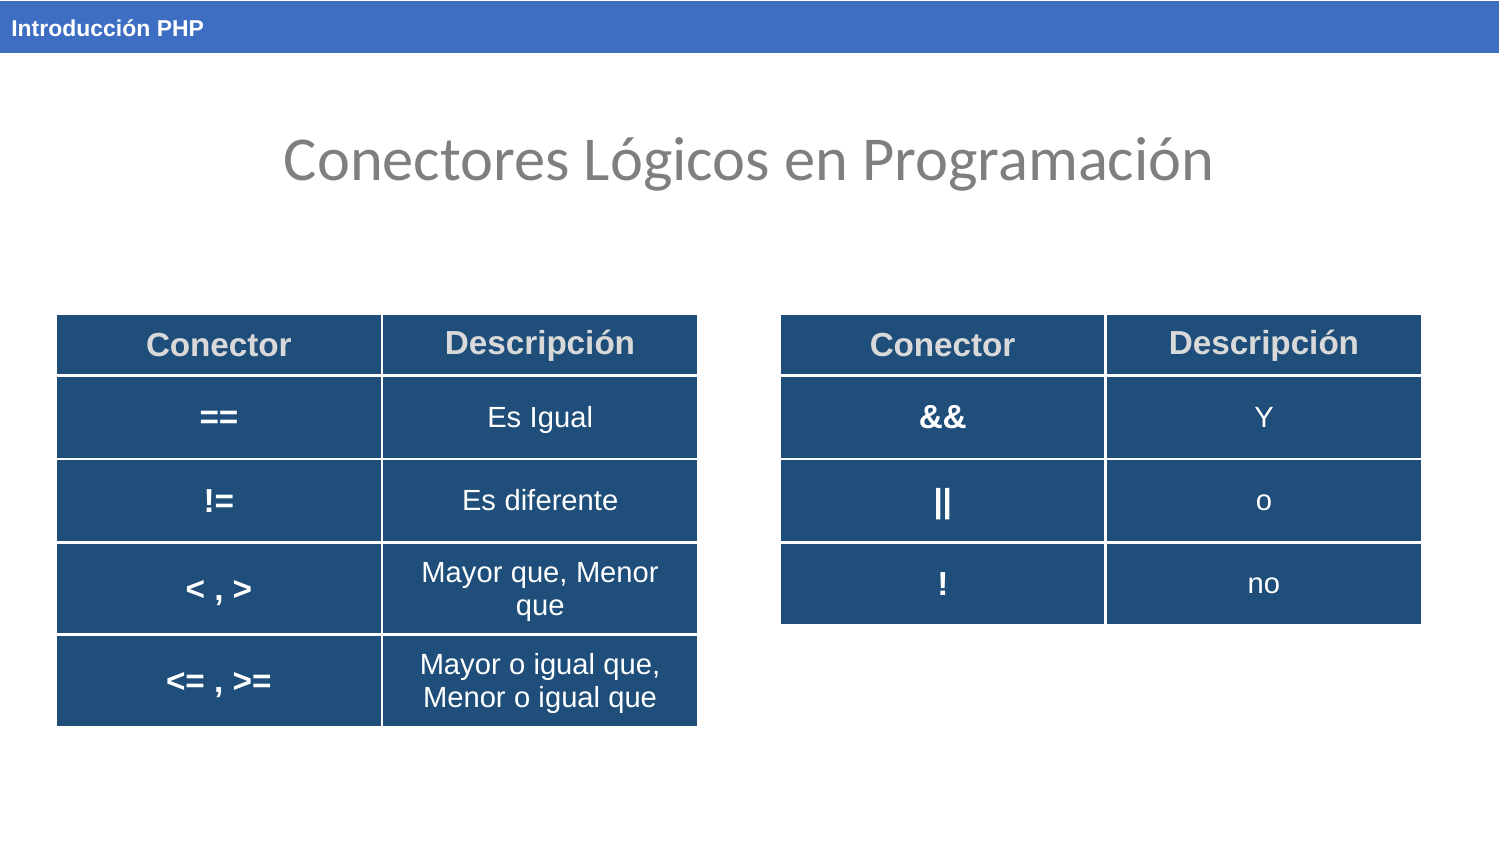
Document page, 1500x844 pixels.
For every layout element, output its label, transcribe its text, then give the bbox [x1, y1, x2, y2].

table_cell < , > [57, 544, 381, 633]
table_cell Mayor que, Menor que [383, 544, 697, 633]
table_cell == [57, 377, 381, 458]
table_cell o [1107, 460, 1421, 541]
table_cell Es Igual [383, 377, 697, 458]
table_cell || [781, 460, 1104, 541]
table_cell <= , >= [57, 636, 381, 726]
text_box Introducción PHP [0, 8, 1500, 47]
text_box [0, 0, 1500, 8]
table_header Conector [781, 315, 1104, 374]
table_header Descripción [1107, 315, 1421, 374]
title Conectores Lógicos en Programación [164, 109, 1336, 210]
table_cell && [781, 377, 1104, 458]
text_box [0, 47, 1500, 54]
table_cell Es diferente [383, 460, 697, 541]
table_cell no [1107, 544, 1421, 624]
table_cell Mayor o igual que, Menor o igual que [383, 636, 697, 726]
table_header Descripción [383, 315, 697, 374]
table_cell Y [1107, 377, 1421, 458]
table_header Conector [57, 315, 381, 374]
table_cell != [57, 460, 381, 541]
table_cell ! [781, 544, 1104, 624]
